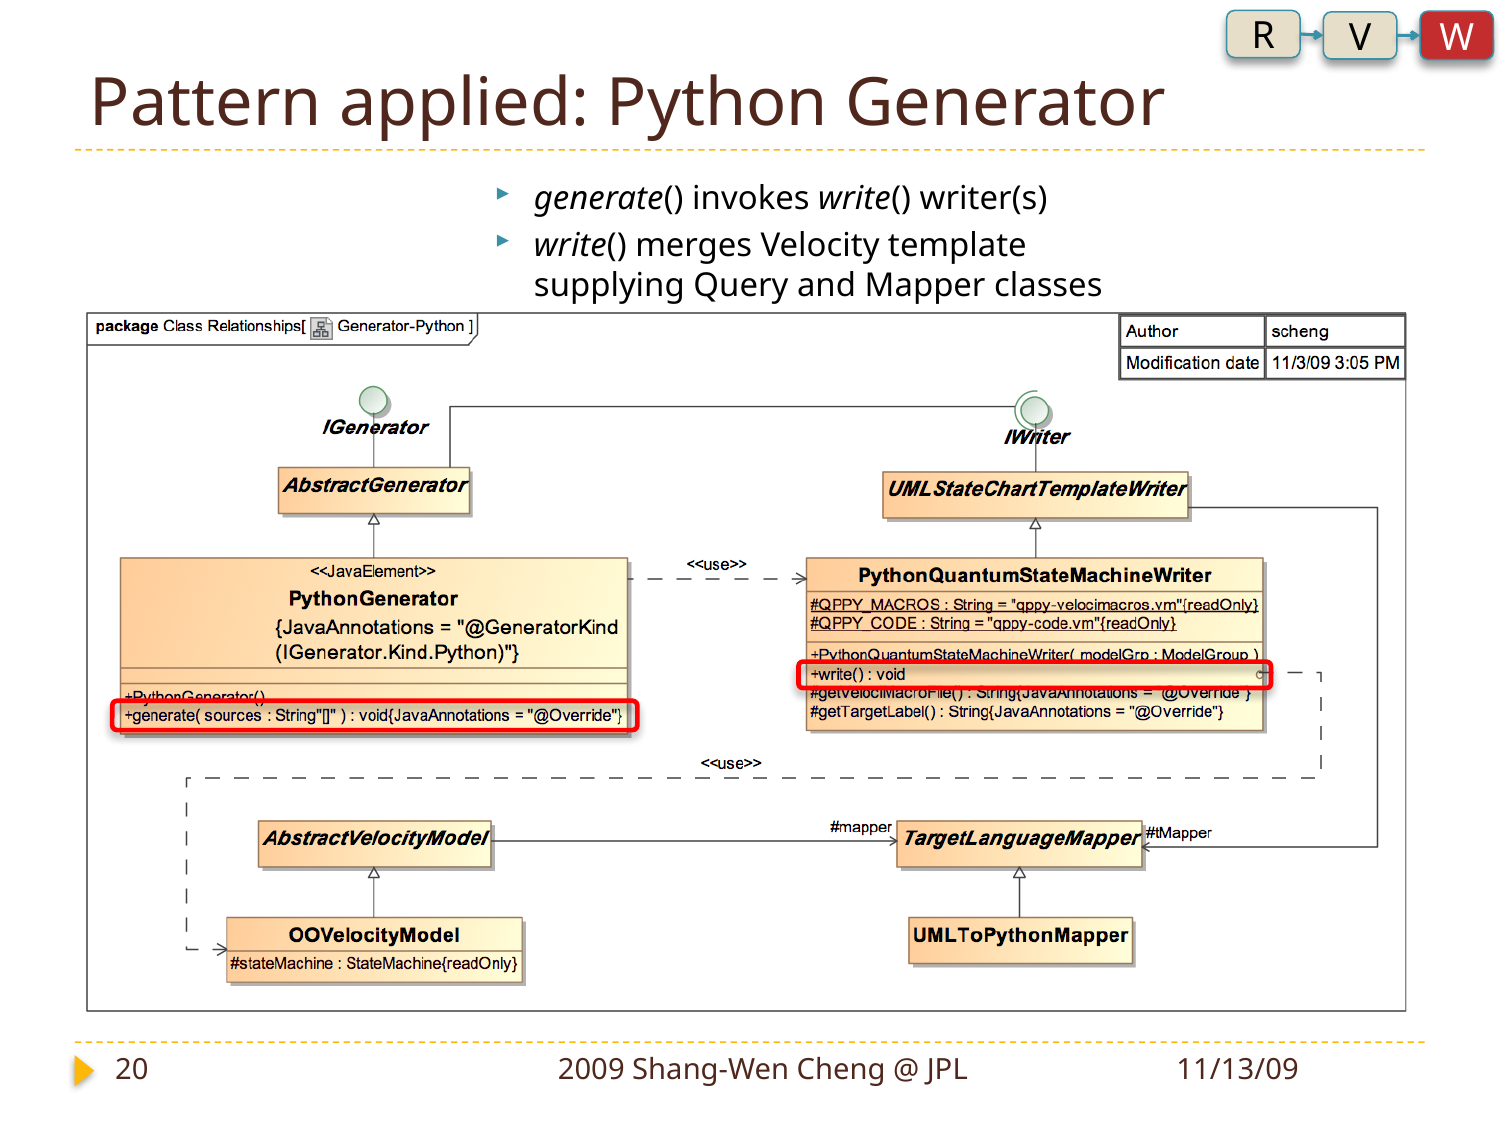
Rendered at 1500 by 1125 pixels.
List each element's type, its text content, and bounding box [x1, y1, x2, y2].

text_box generate() invokes write() writer(s) write() merges Velocity template supplying Query and Mapper classes [480, 169, 1119, 303]
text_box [1226, 10, 1494, 60]
title Pattern applied: Python Generator [75, 24, 1425, 147]
footer 2009 Shang-Wen Cheng @ JPL [475, 1042, 1051, 1103]
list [79, 303, 1413, 1020]
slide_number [1051, 1042, 1426, 1103]
slide_number 20 [100, 1042, 426, 1103]
